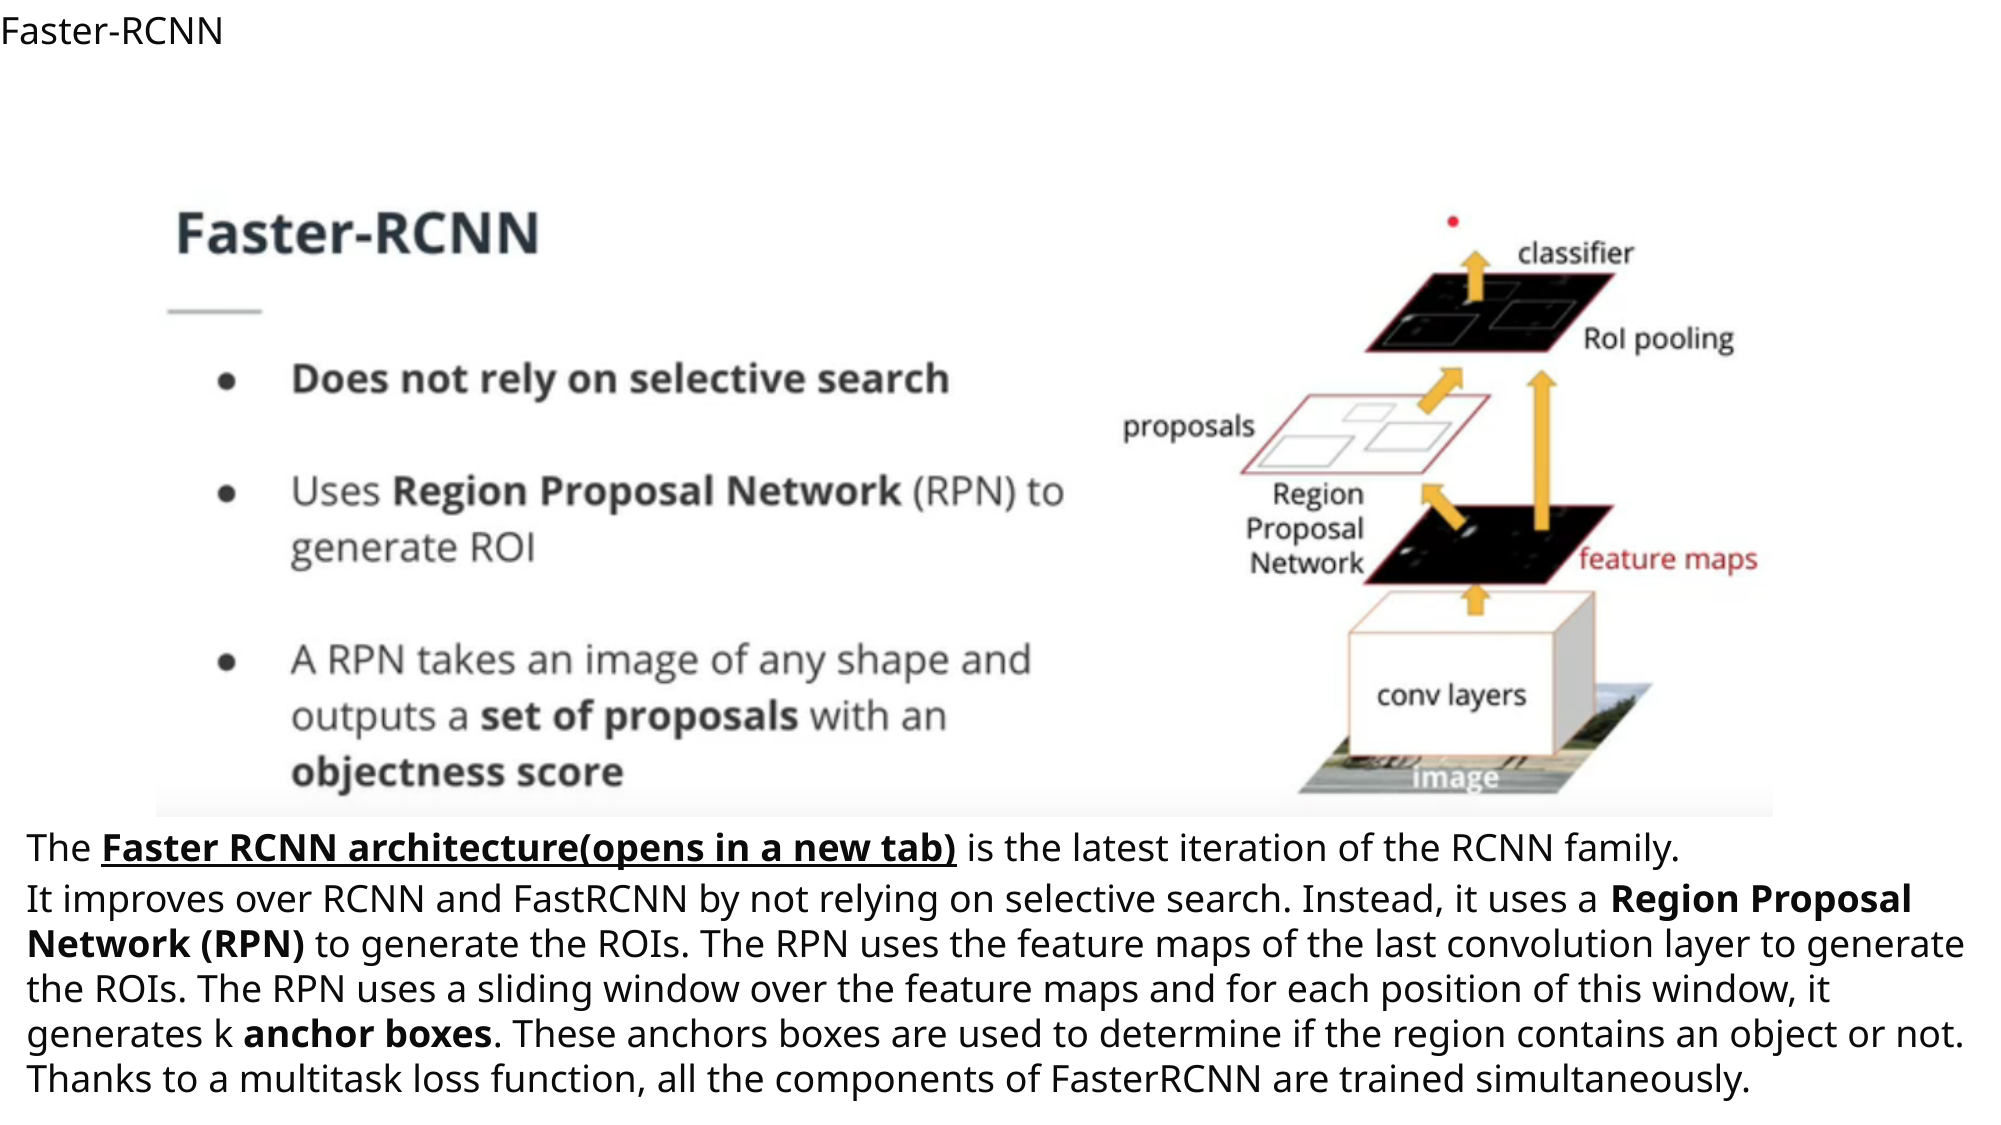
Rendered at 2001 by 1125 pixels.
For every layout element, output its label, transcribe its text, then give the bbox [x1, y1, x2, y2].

text_box The Faster RCNN architecture(opens in a new tab) is the latest iteration of the RCNN family. It improves over RCNN and FastRCNN by not relying on selective search. Instead, it uses a Region Proposal Network (RPN) to generate the ROIs. The RPN uses the feature maps of the last convolution layer to generate the ROIs. The RPN uses a sliding window over the feature maps and for each position of this window, it generates k anchor boxes. These anchors boxes are used to determine if the region contains an object or not. Thanks to a multitask loss function, all the components of FasterRCNN are trained simultaneously. [11, 816, 2000, 1108]
text_box Faster-RCNN [0, 0, 240, 60]
picture [156, 162, 1773, 817]
